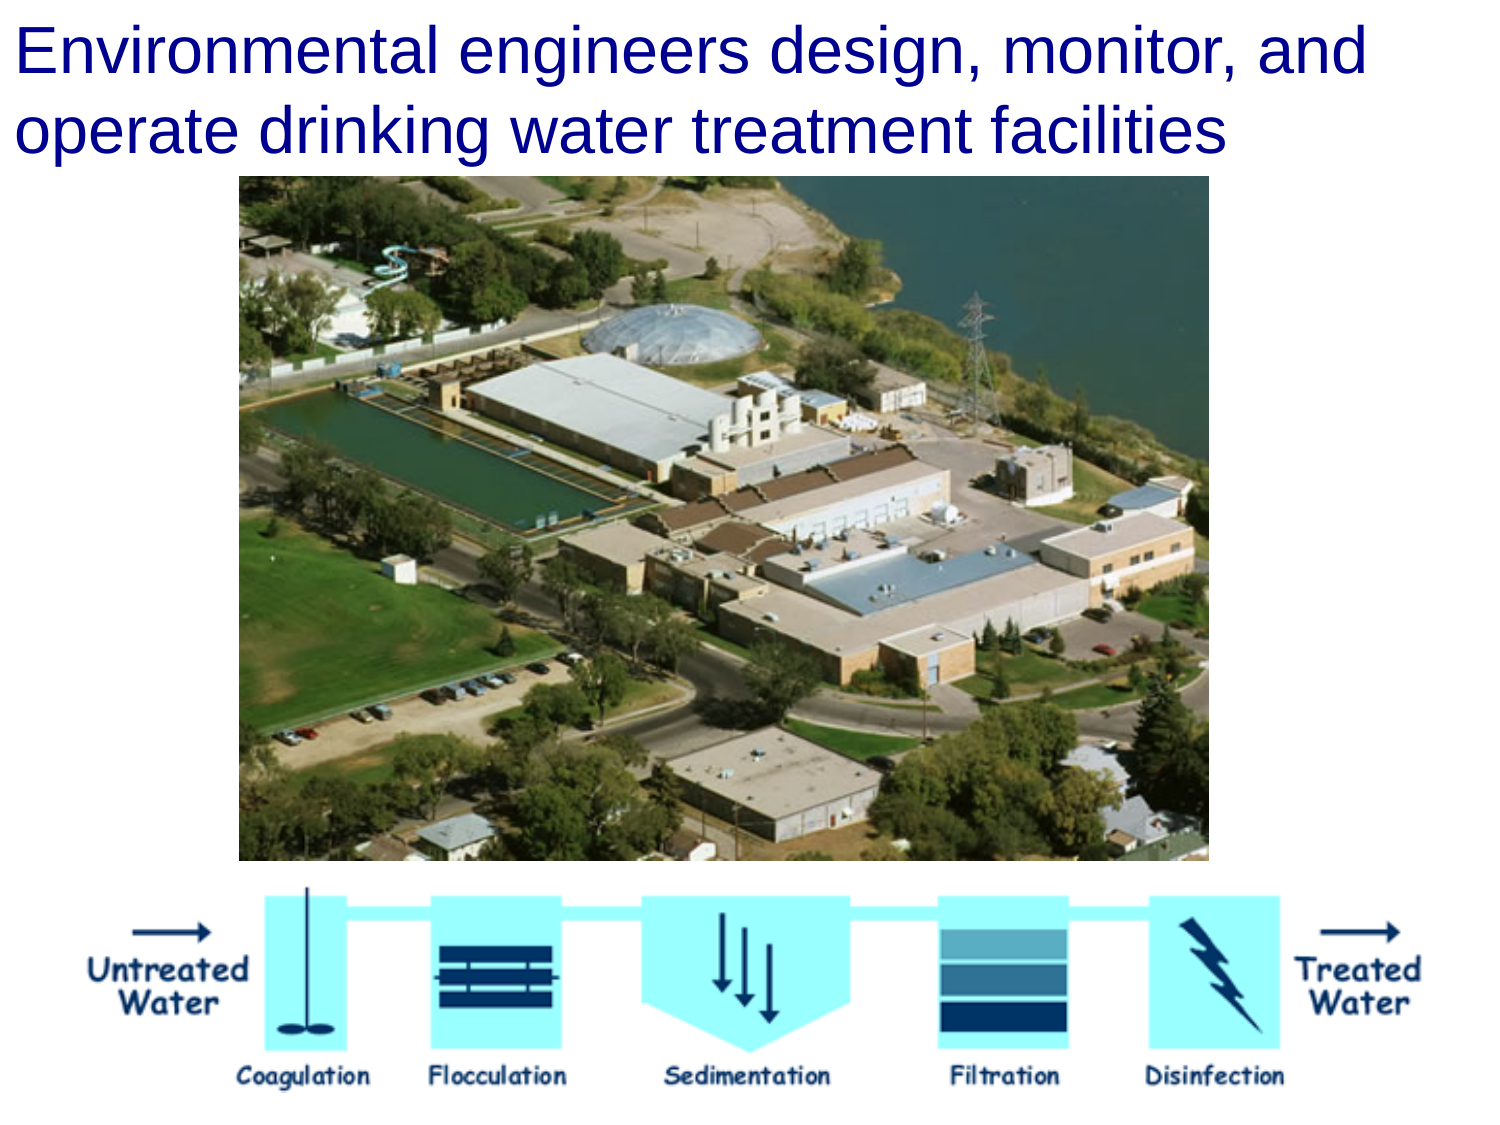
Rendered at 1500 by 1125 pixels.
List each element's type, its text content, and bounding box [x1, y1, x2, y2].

picture [77, 885, 1432, 1093]
picture [239, 176, 1209, 861]
text_box Environmental engineers design, monitor, and operate drinking water treatment facilities [0, 0, 1450, 175]
